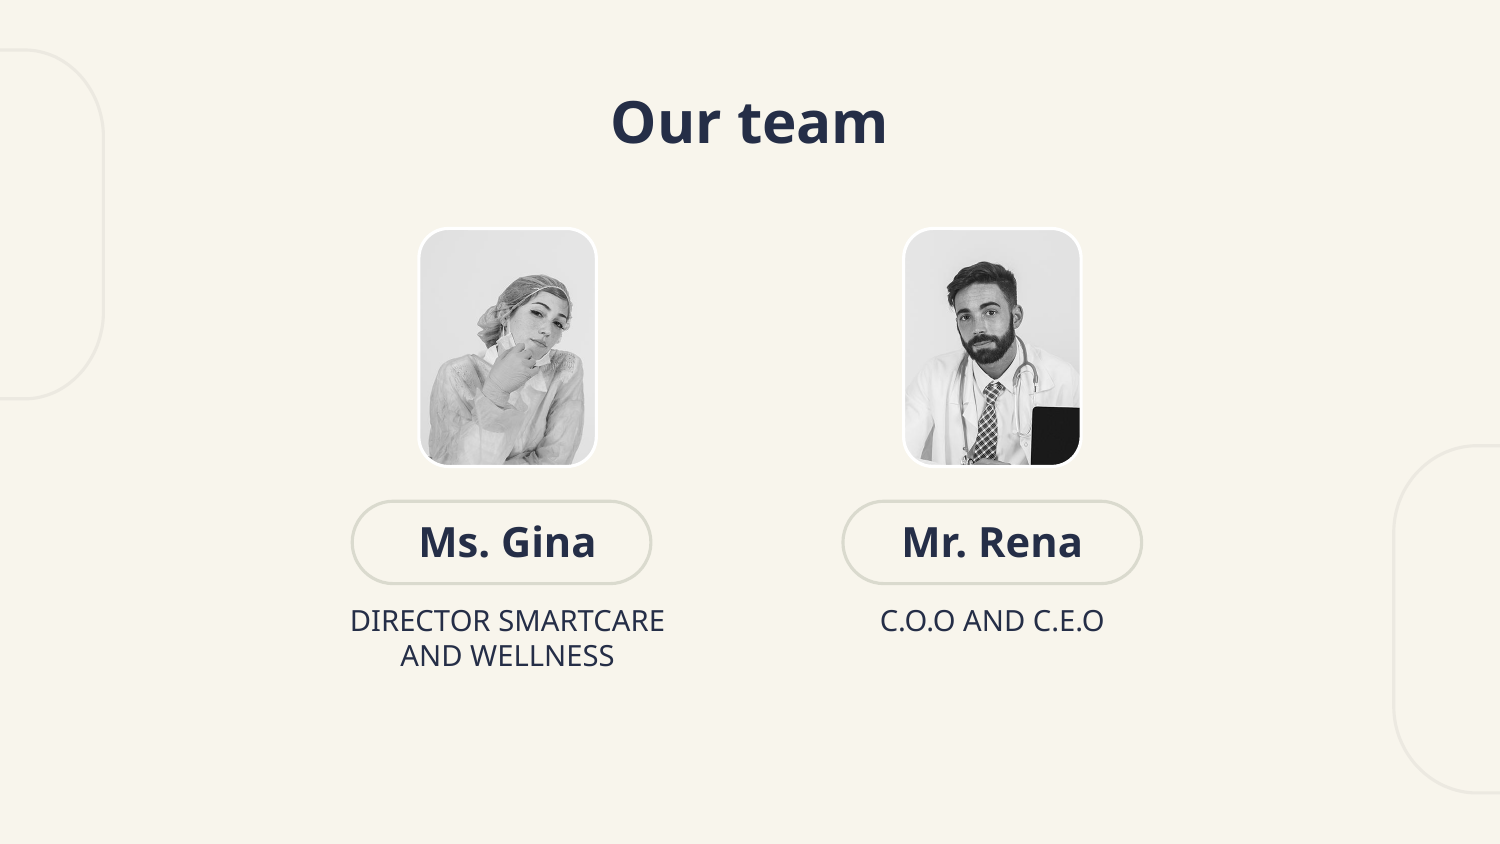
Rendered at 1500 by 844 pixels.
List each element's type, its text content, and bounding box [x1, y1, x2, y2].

picture [418, 228, 597, 467]
text_box [842, 501, 1142, 584]
title Our team [51, 73, 1449, 168]
subtitle Ms. Gina [331, 501, 684, 587]
subtitle Mr. Rena [816, 501, 1169, 587]
text_box [352, 501, 651, 584]
subtitle DIRECTOR SMARTCARE AND WELLNESS [331, 587, 684, 741]
subtitle C.O.O AND C.E.O [816, 587, 1169, 741]
picture [903, 228, 1082, 467]
